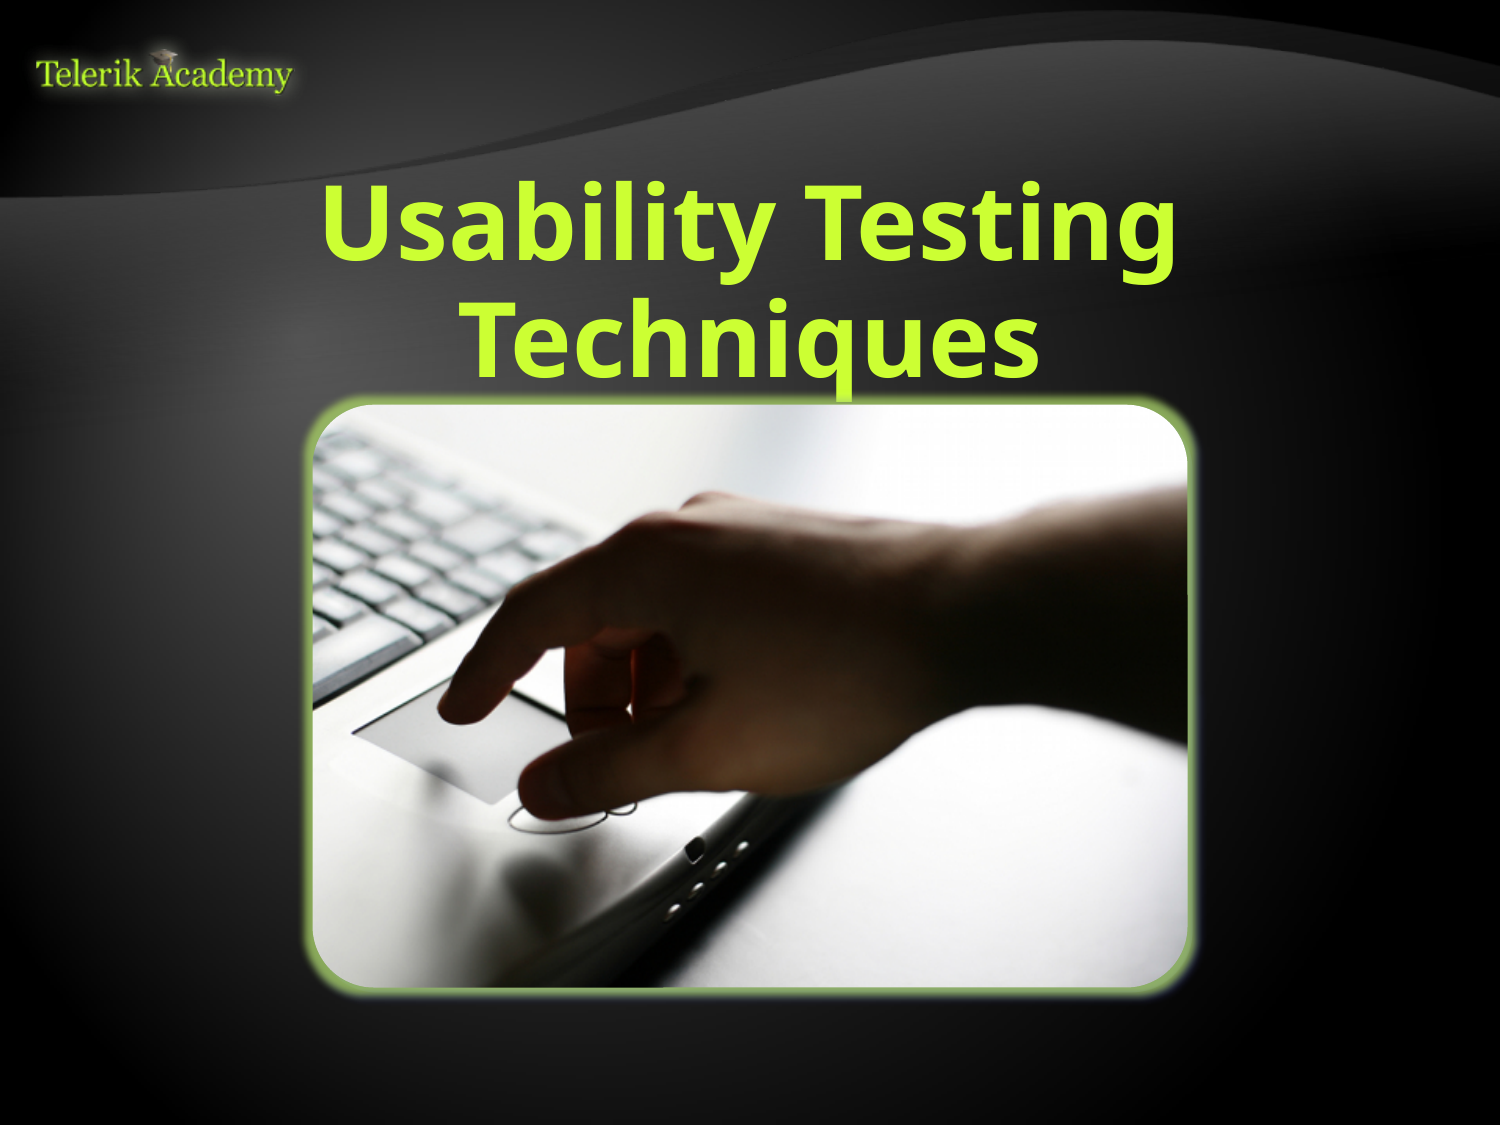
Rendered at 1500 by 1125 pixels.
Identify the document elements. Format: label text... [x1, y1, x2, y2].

title Usability Testing Techniques [99, 224, 1400, 338]
picture [0, 0, 1500, 1125]
